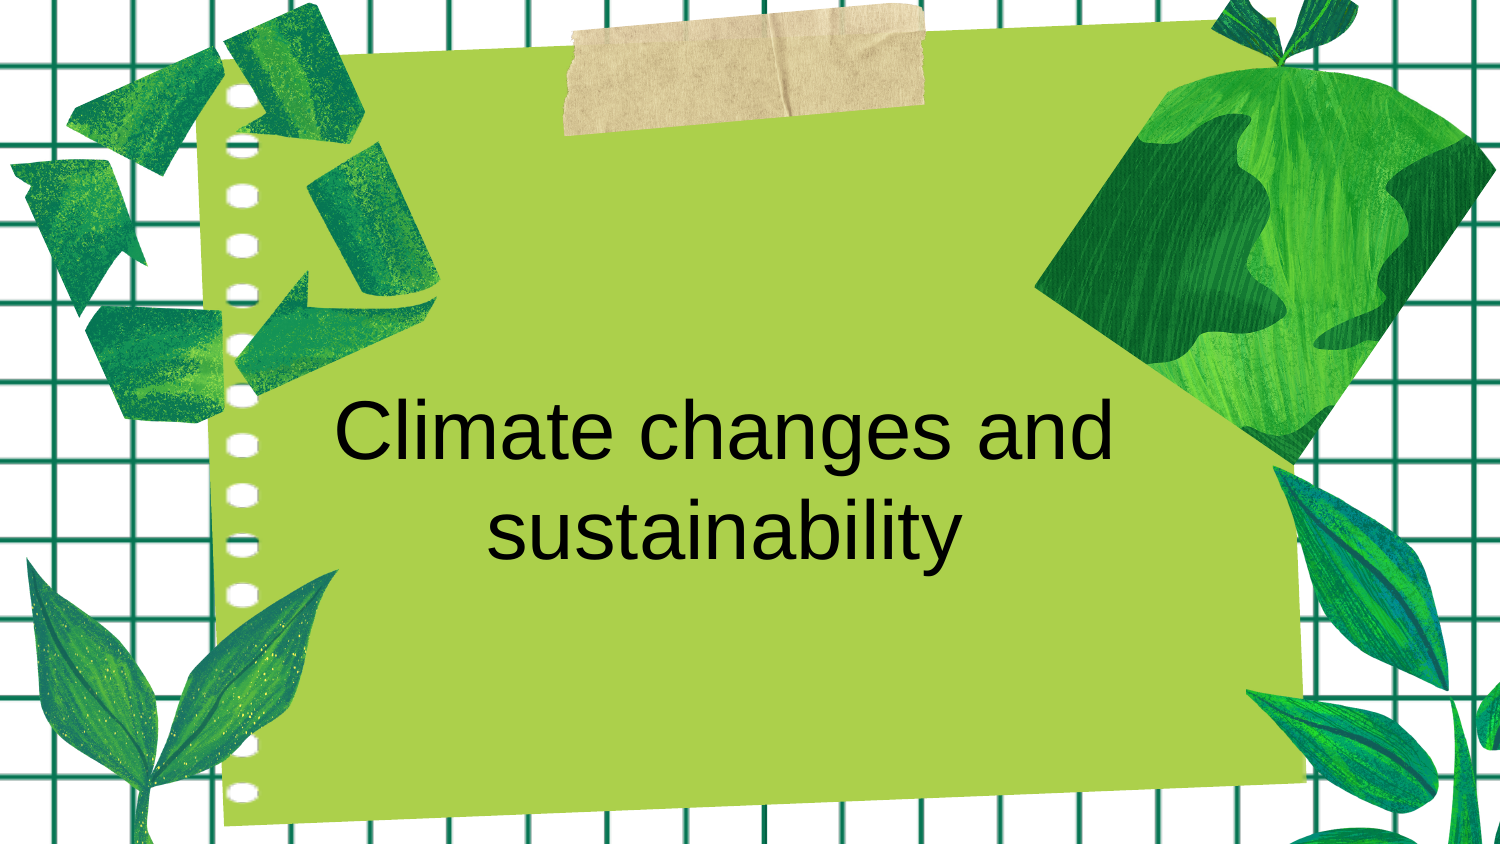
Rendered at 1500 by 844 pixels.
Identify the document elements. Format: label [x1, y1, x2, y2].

text_box [0, 0, 1500, 844]
